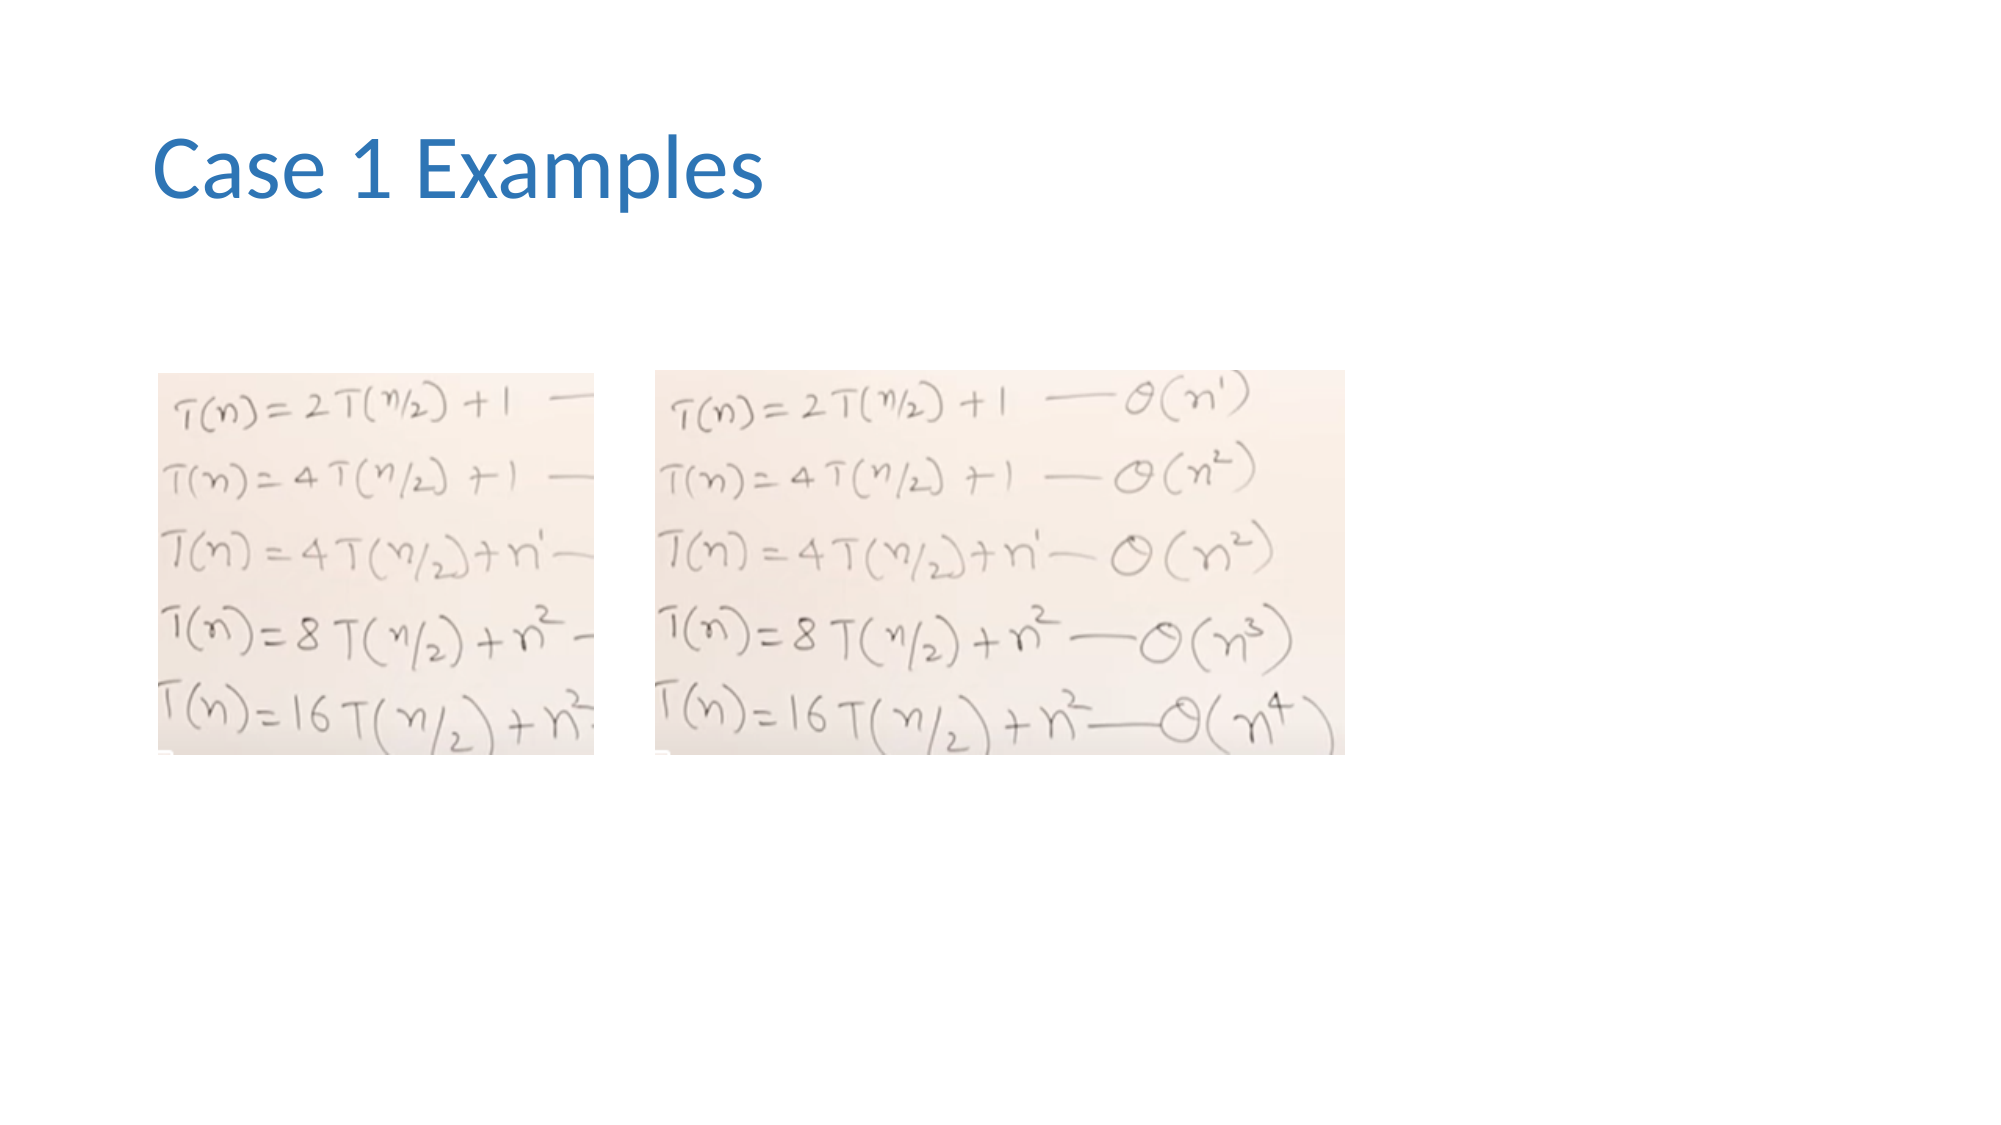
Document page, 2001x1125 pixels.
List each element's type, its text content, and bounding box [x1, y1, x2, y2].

title Case 1 Examples [137, 59, 1863, 278]
picture [655, 370, 1345, 755]
picture [158, 373, 594, 755]
